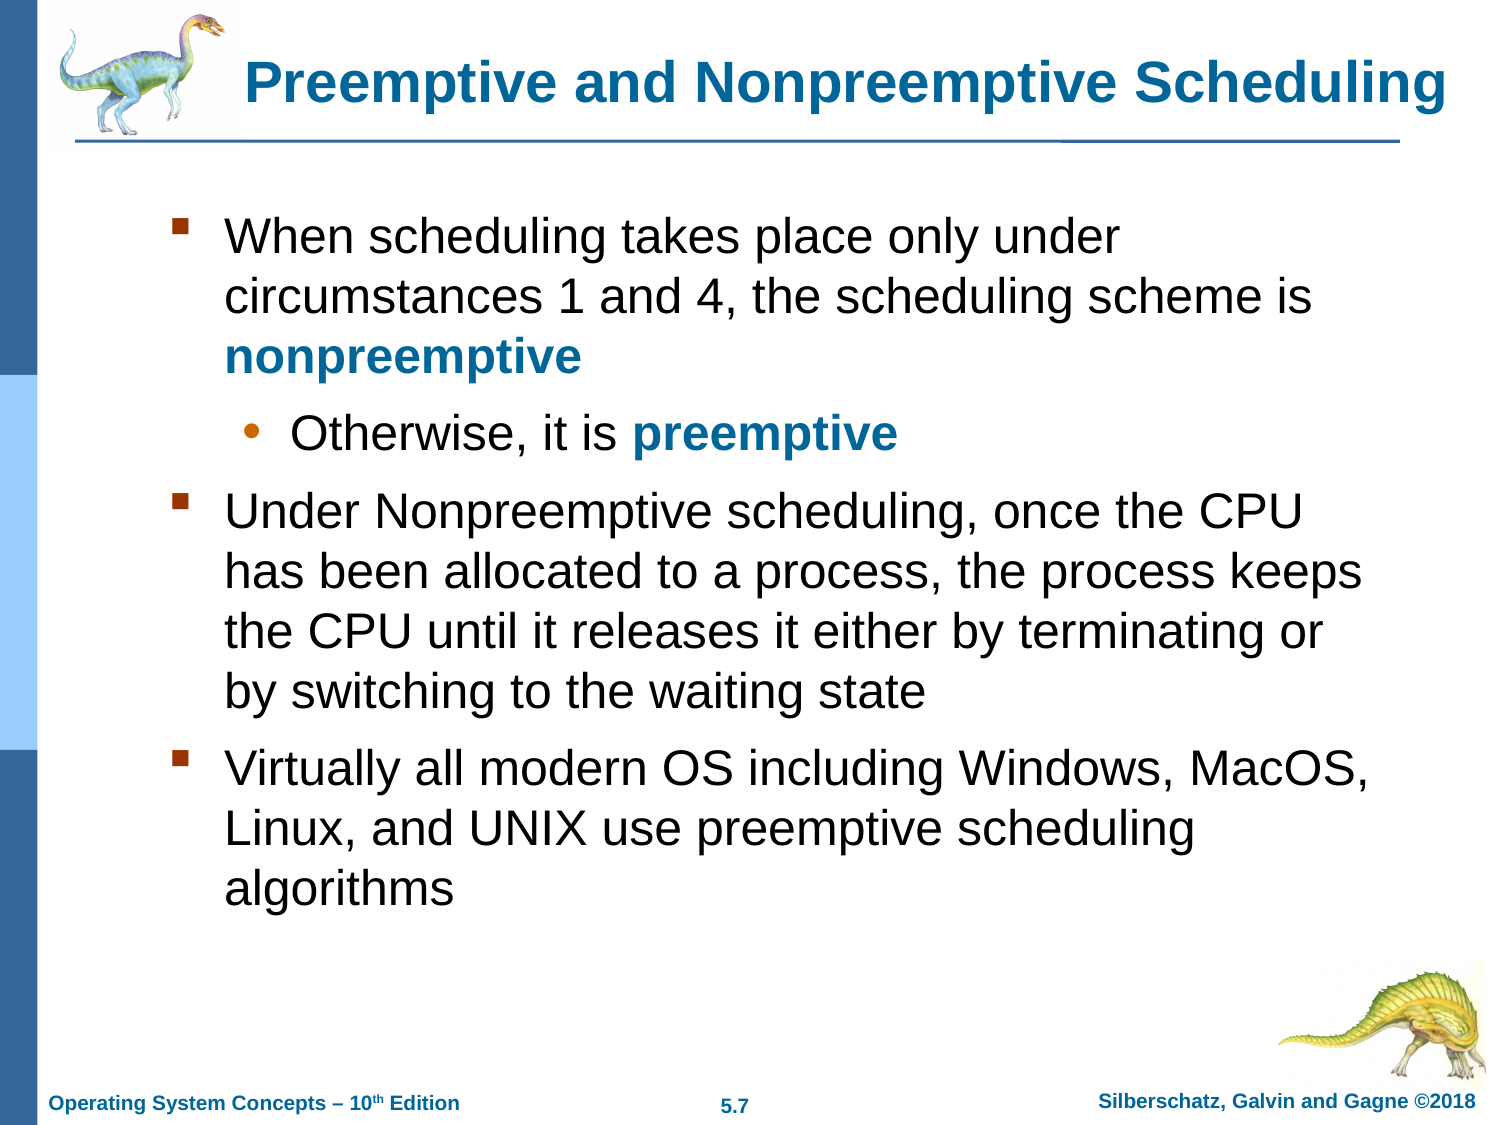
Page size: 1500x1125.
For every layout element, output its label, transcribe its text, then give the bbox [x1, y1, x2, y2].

picture [1275, 959, 1486, 1090]
picture [46, 0, 243, 149]
title Preemptive and Nonpreemptive Scheduling [202, 27, 1491, 122]
list When scheduling takes place only under circumstances 1 and 4, the scheduling scheme is nonpreemptive Otherwise, it is preemptive Under Nonpreemptive scheduling, once the CPU has been allocated to a process, the process keeps the CPU until it releases it either by terminating or by switching to the waiting state Virtually all modern OS including Windows, MacOS, Linux, and UNIX use preemptive scheduling algorithms [152, 195, 1393, 968]
